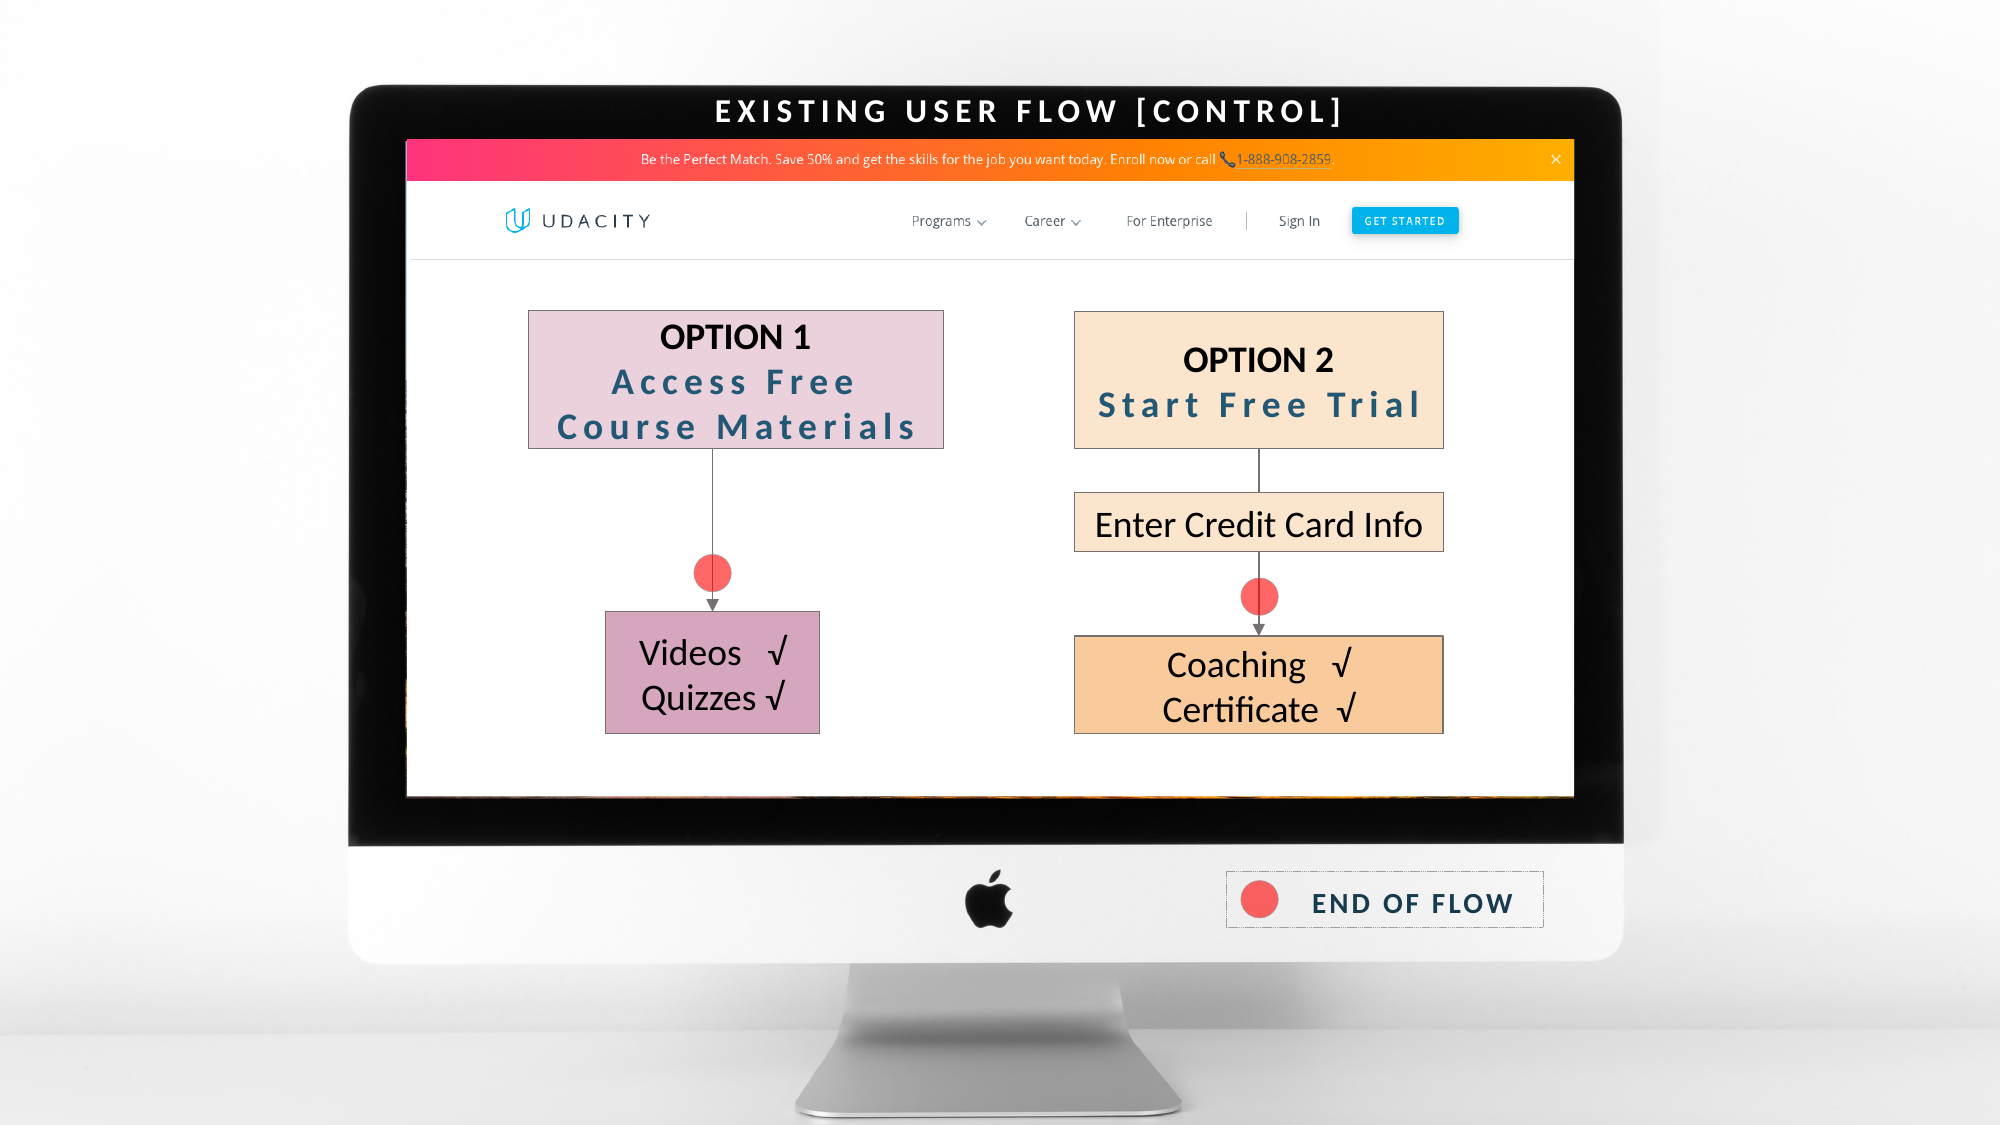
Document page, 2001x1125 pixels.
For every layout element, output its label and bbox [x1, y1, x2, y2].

text_box [0, 0, 2000, 1125]
picture [406, 139, 1575, 260]
text_box [1240, 861, 1585, 945]
